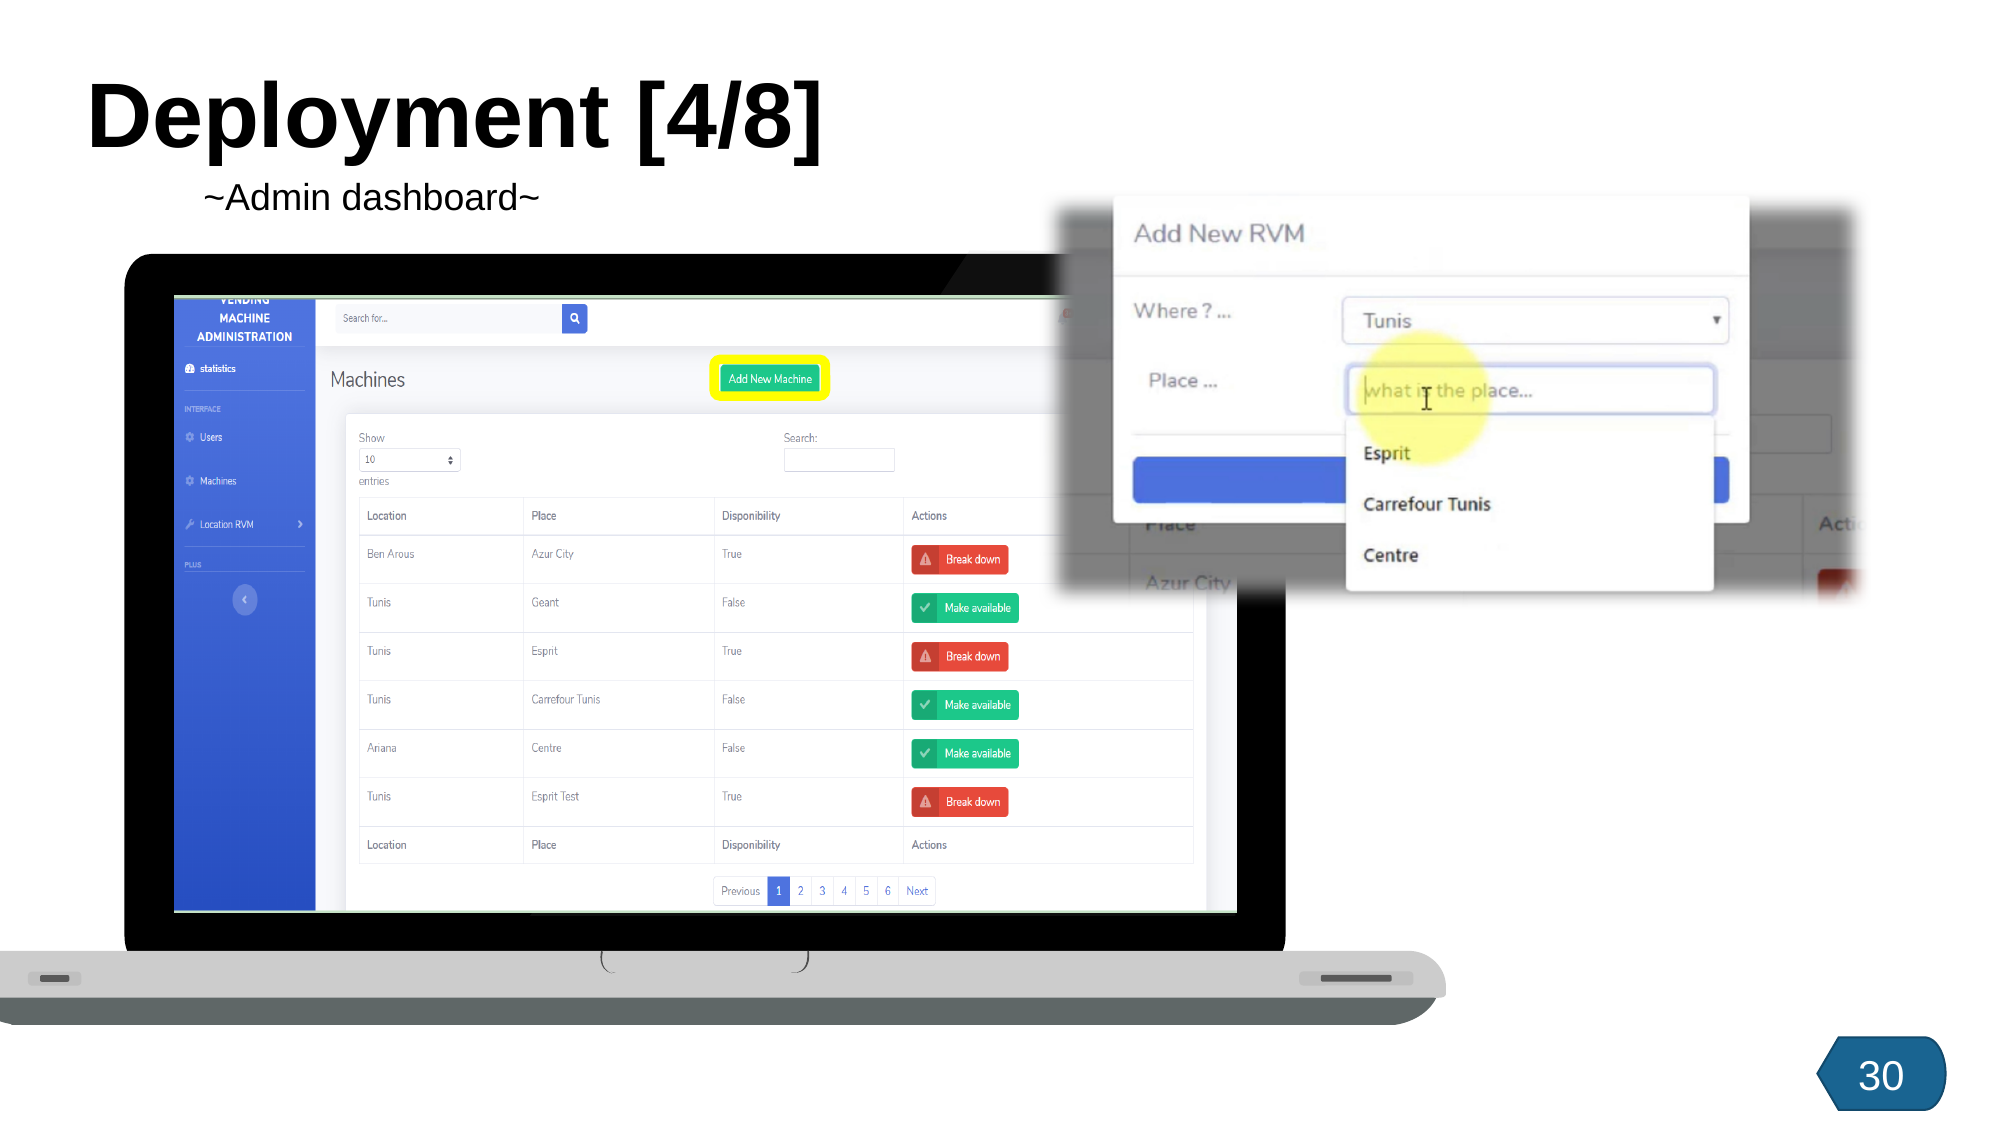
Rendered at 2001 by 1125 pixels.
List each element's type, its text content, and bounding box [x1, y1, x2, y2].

text_box 30 [1816, 1036, 1947, 1111]
text_box ~Admin dashboard~ [188, 165, 556, 226]
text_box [0, 247, 1450, 1027]
text_box Deployment [4/8] [71, 53, 1503, 247]
picture [174, 190, 1872, 913]
